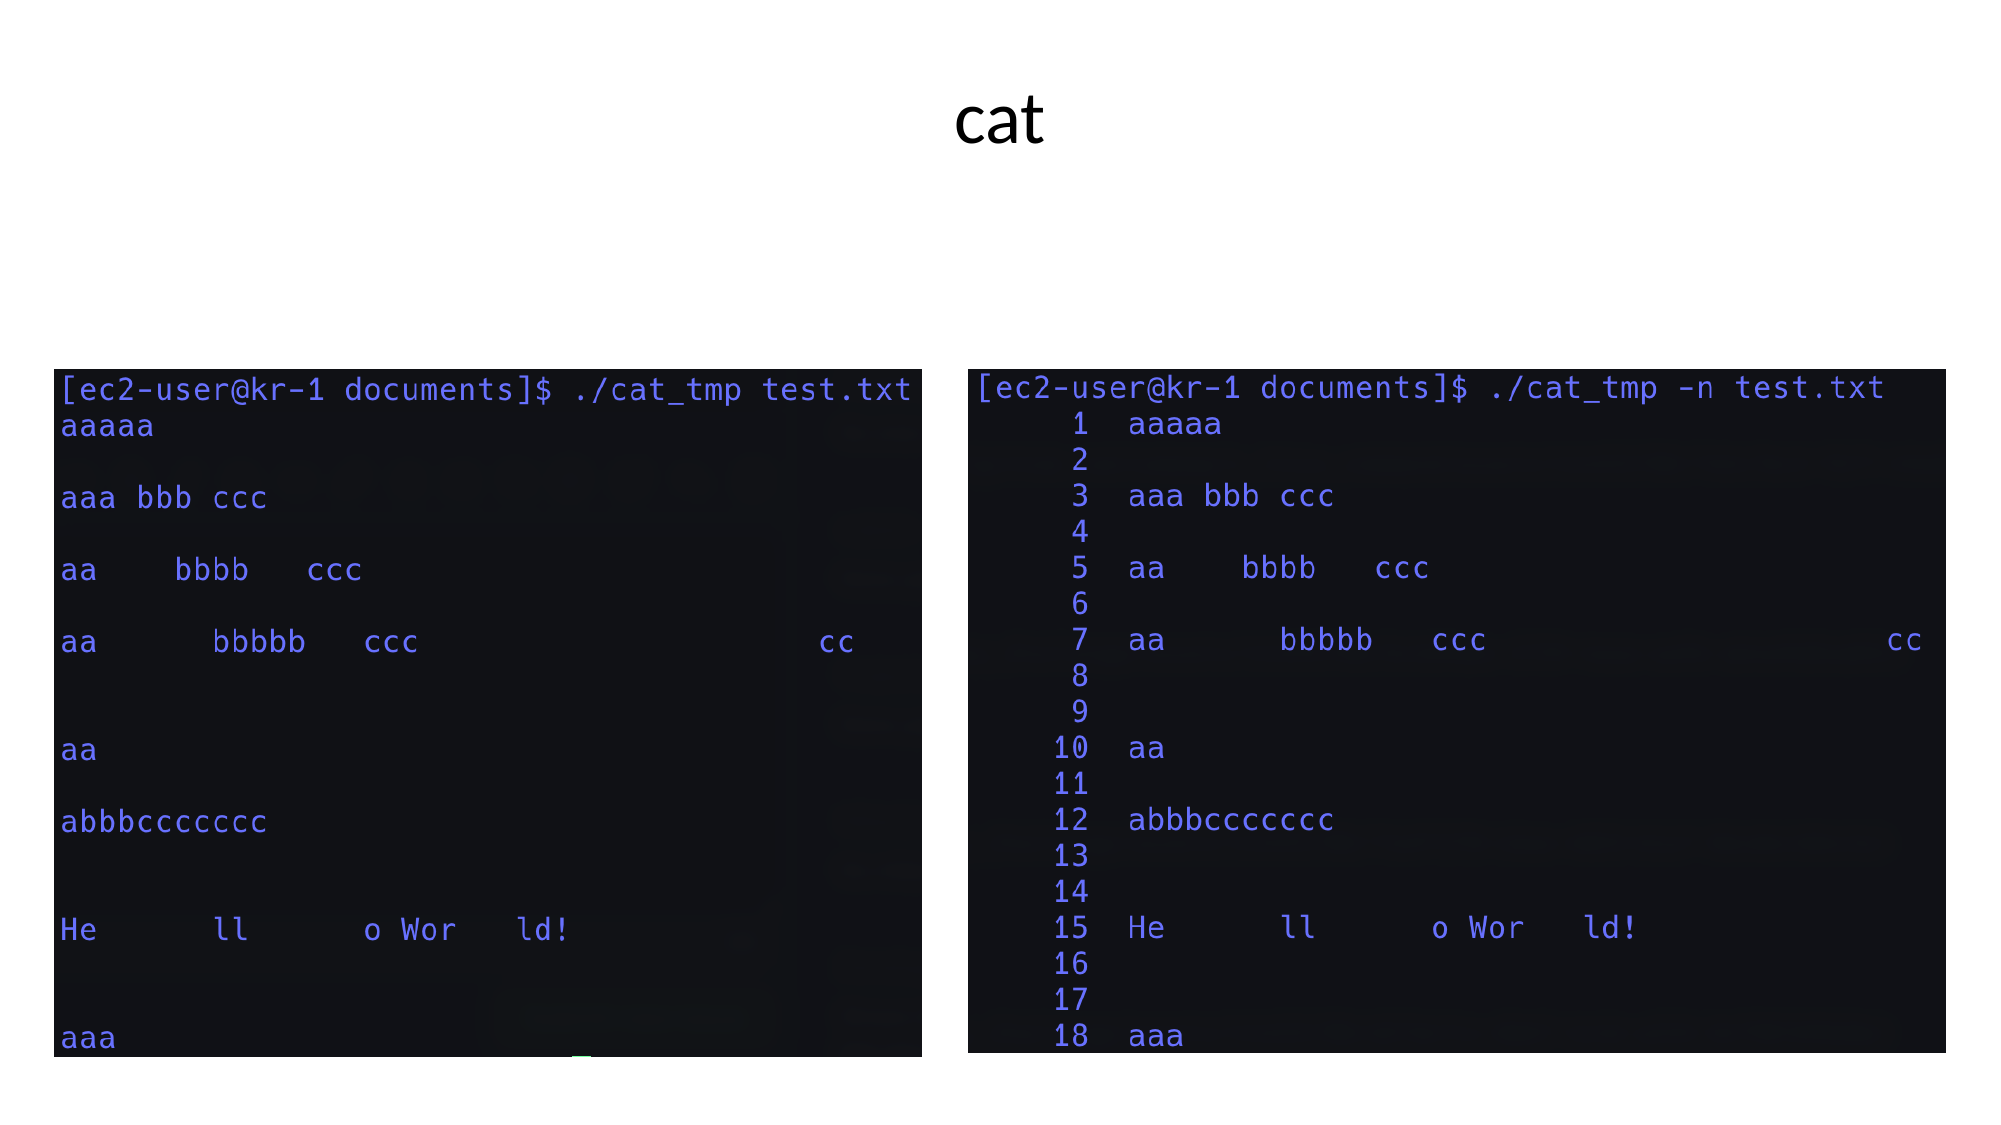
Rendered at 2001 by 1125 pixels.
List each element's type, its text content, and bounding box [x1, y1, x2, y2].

picture [968, 369, 1946, 1053]
picture [54, 369, 922, 1057]
text_box cat [939, 60, 1061, 166]
